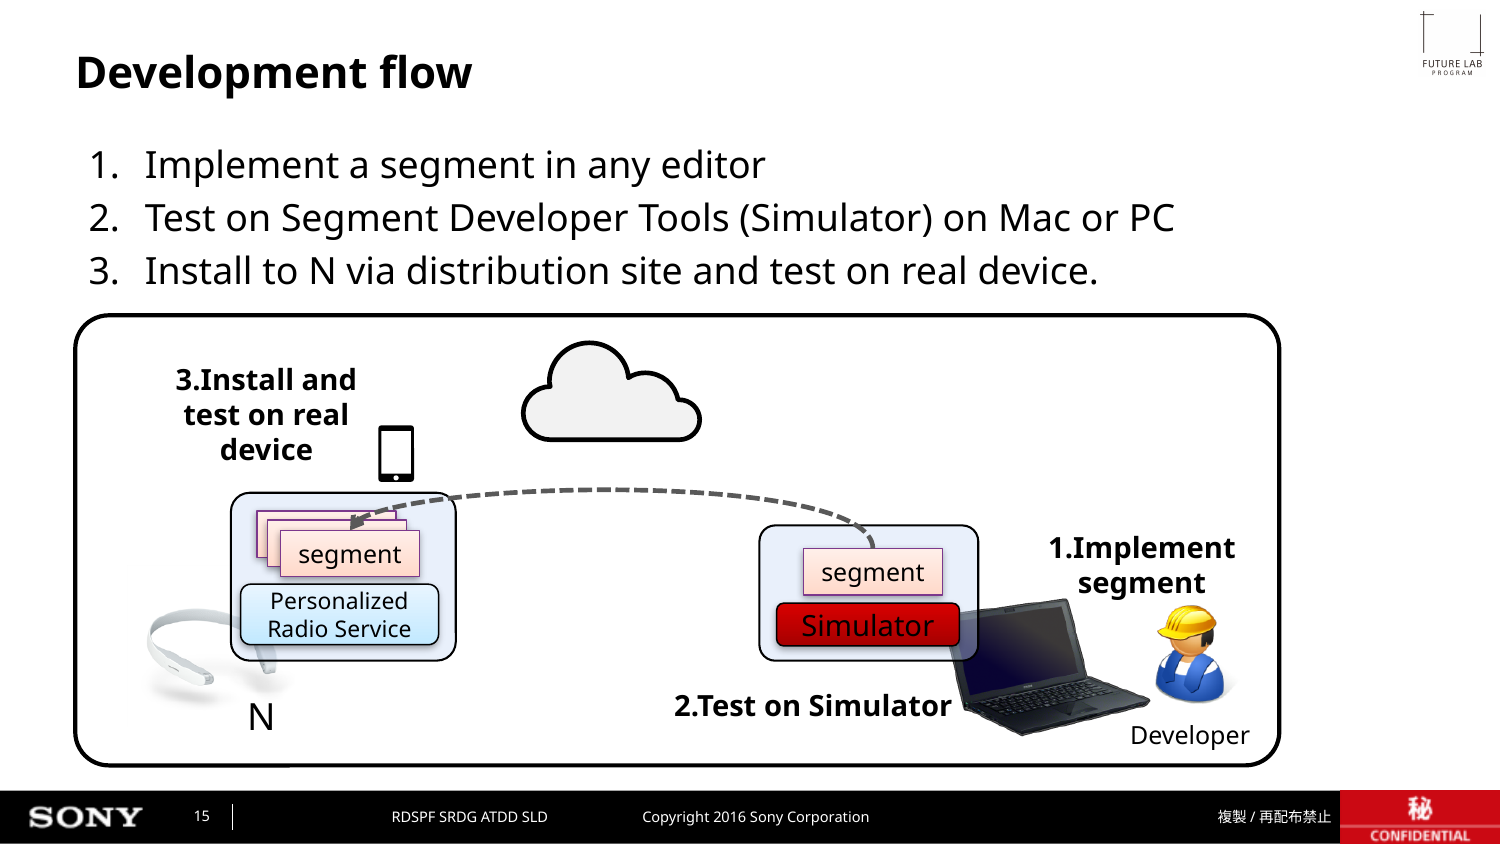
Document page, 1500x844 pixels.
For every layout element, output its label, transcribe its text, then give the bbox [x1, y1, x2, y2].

title Development flow [75, 45, 1425, 101]
picture [1340, 790, 1500, 844]
list Implement a segment in any editor Test on Segment Developer Tools (Simulator) on Mac or PC Install to N via distribution site and test on real device. [88, 132, 1412, 769]
picture [1418, 9, 1486, 77]
picture [22, 801, 151, 835]
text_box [74, 315, 1280, 766]
